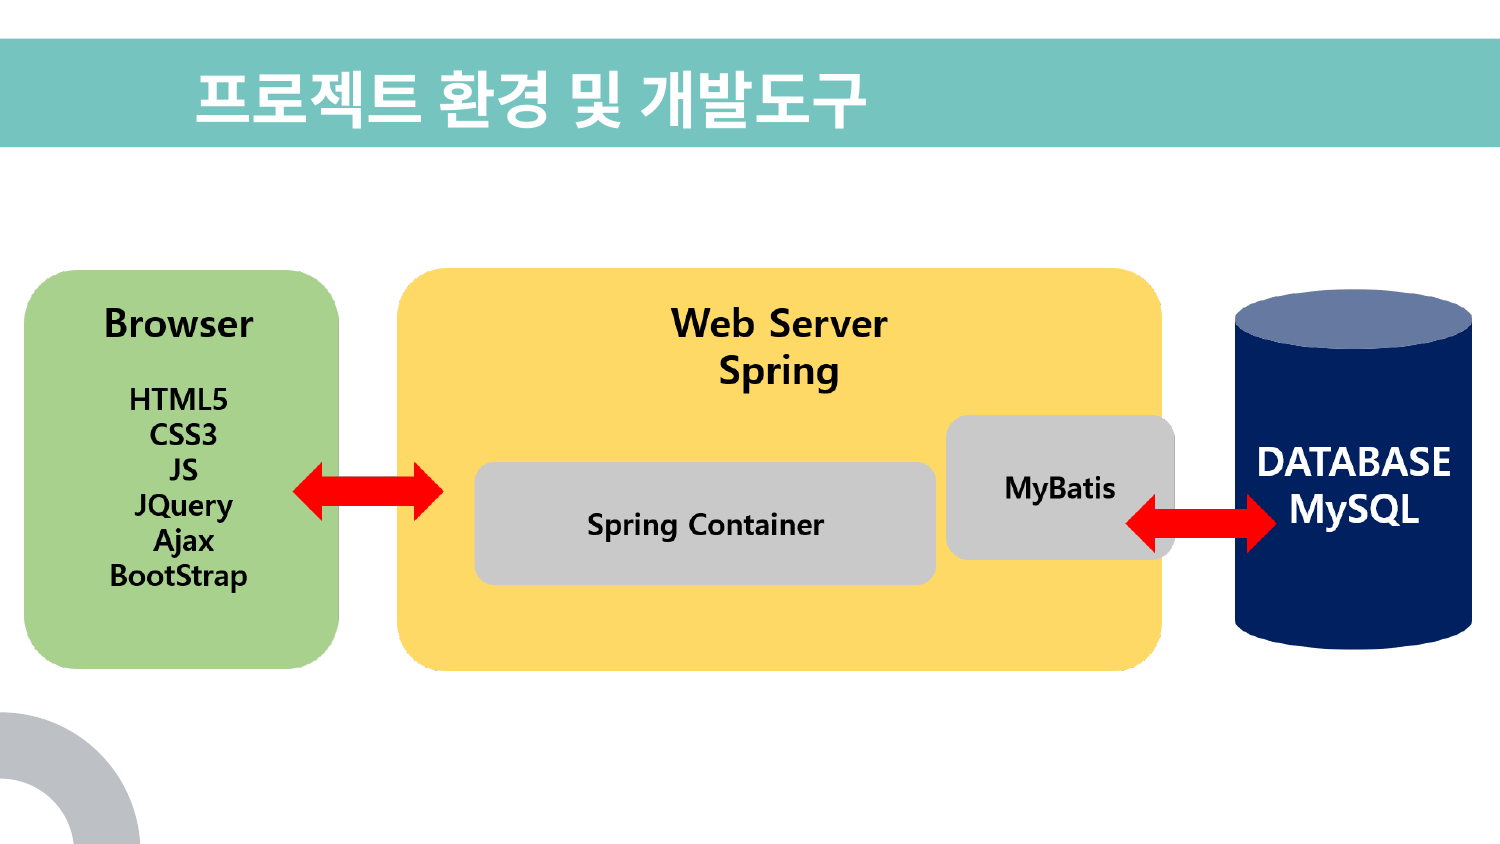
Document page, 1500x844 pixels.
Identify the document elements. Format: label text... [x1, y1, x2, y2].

title 프로젝트 환경 및 개발도구 [179, 46, 1449, 141]
picture [24, 268, 1476, 672]
